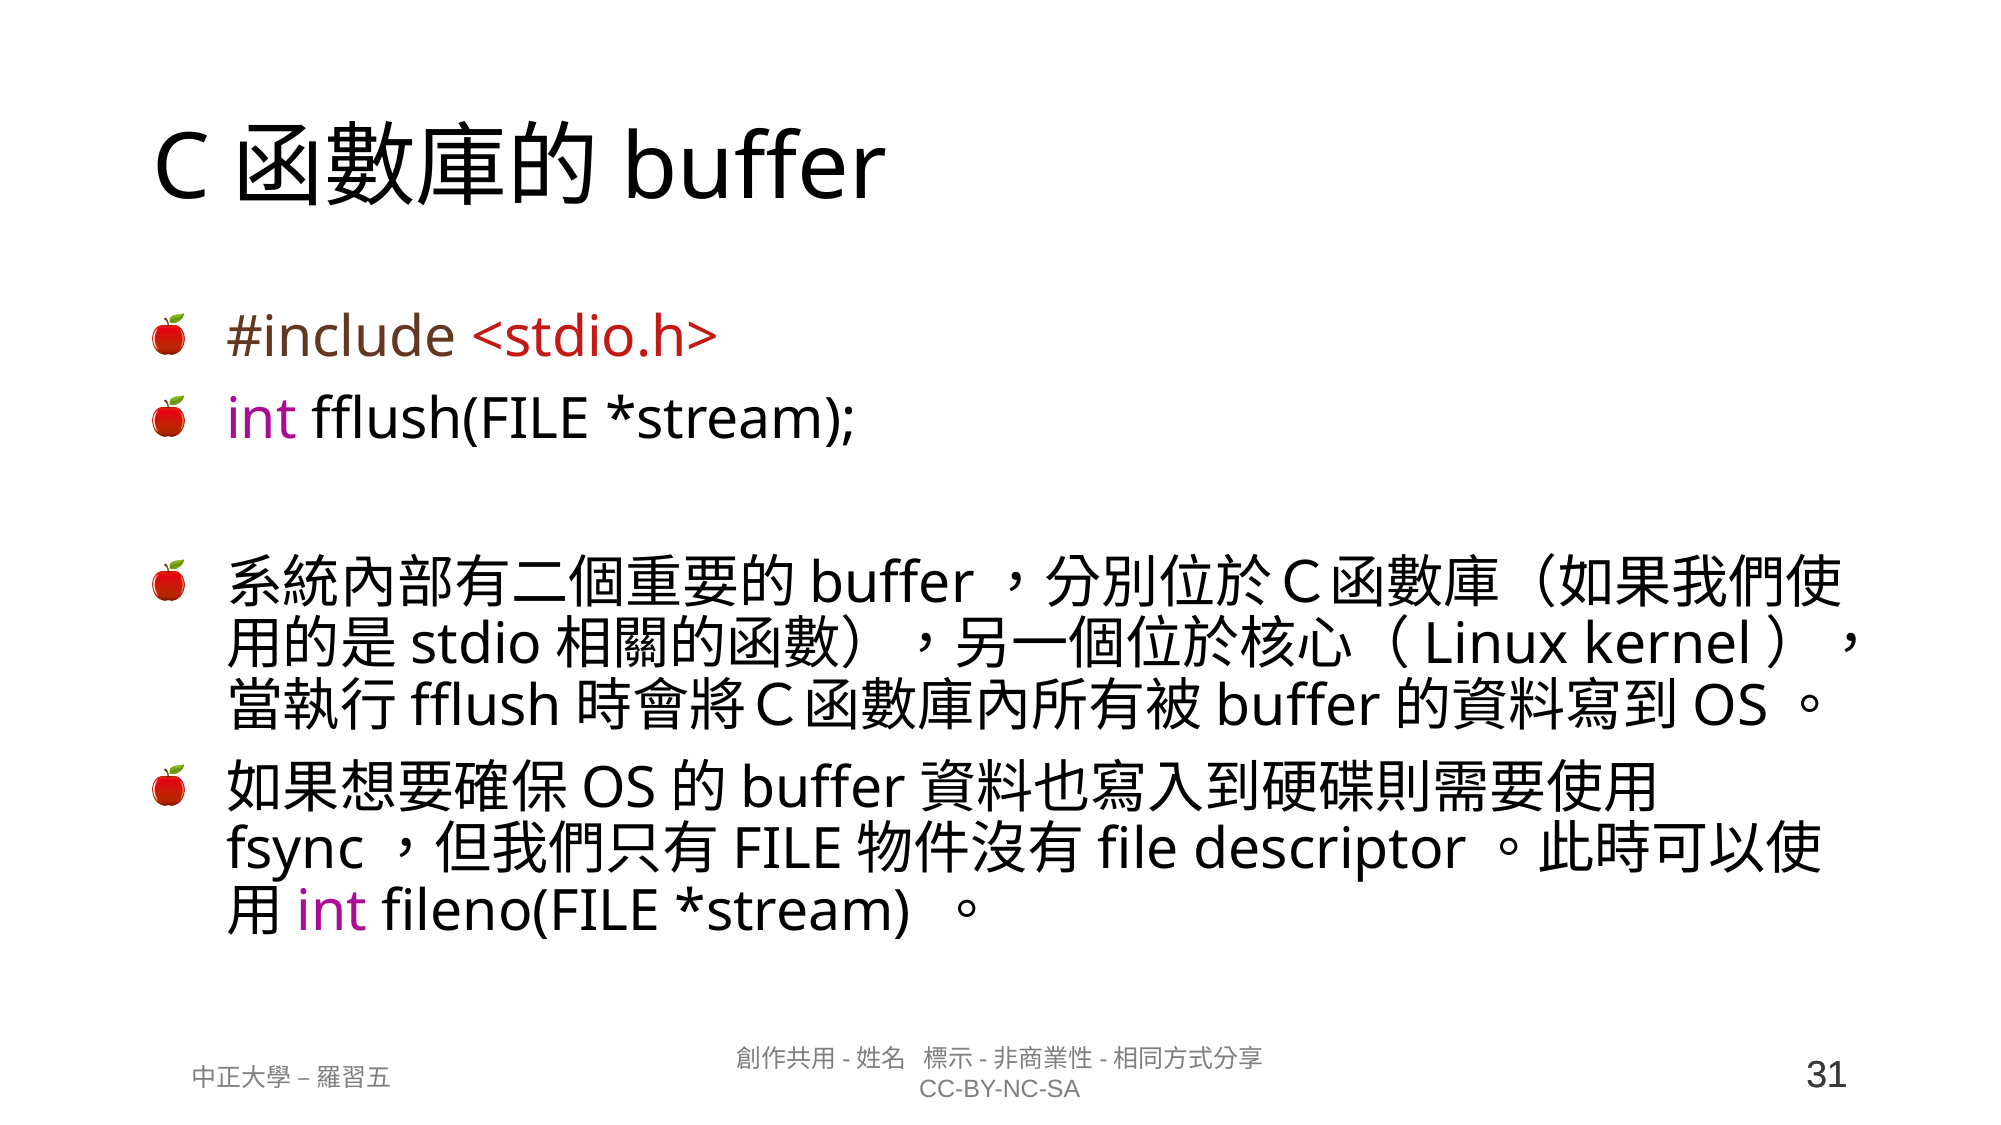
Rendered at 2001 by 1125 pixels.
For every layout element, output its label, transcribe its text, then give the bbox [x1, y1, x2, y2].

picture [152, 313, 194, 355]
picture [152, 559, 194, 601]
picture [152, 764, 194, 806]
list #include <stdio.h> int fflush(FILE *stream); 系統內部有二個重要的buffer，分別位於Ｃ函數庫（如果我們使用的是stdio相關的函數），另一個位於核心（Linux kernel），當執行fflush時會將Ｃ函數庫內所有被buffer的資料寫到OS。 如果想要確保OS的buffer資料也寫入到硬碟則需要使用fsync，但我們只有FILE物件沒有file descriptor。此時可以使用int fileno(FILE *stream) 。 [137, 299, 1863, 1014]
title C函數庫的buffer [137, 59, 1863, 278]
picture [152, 395, 194, 437]
